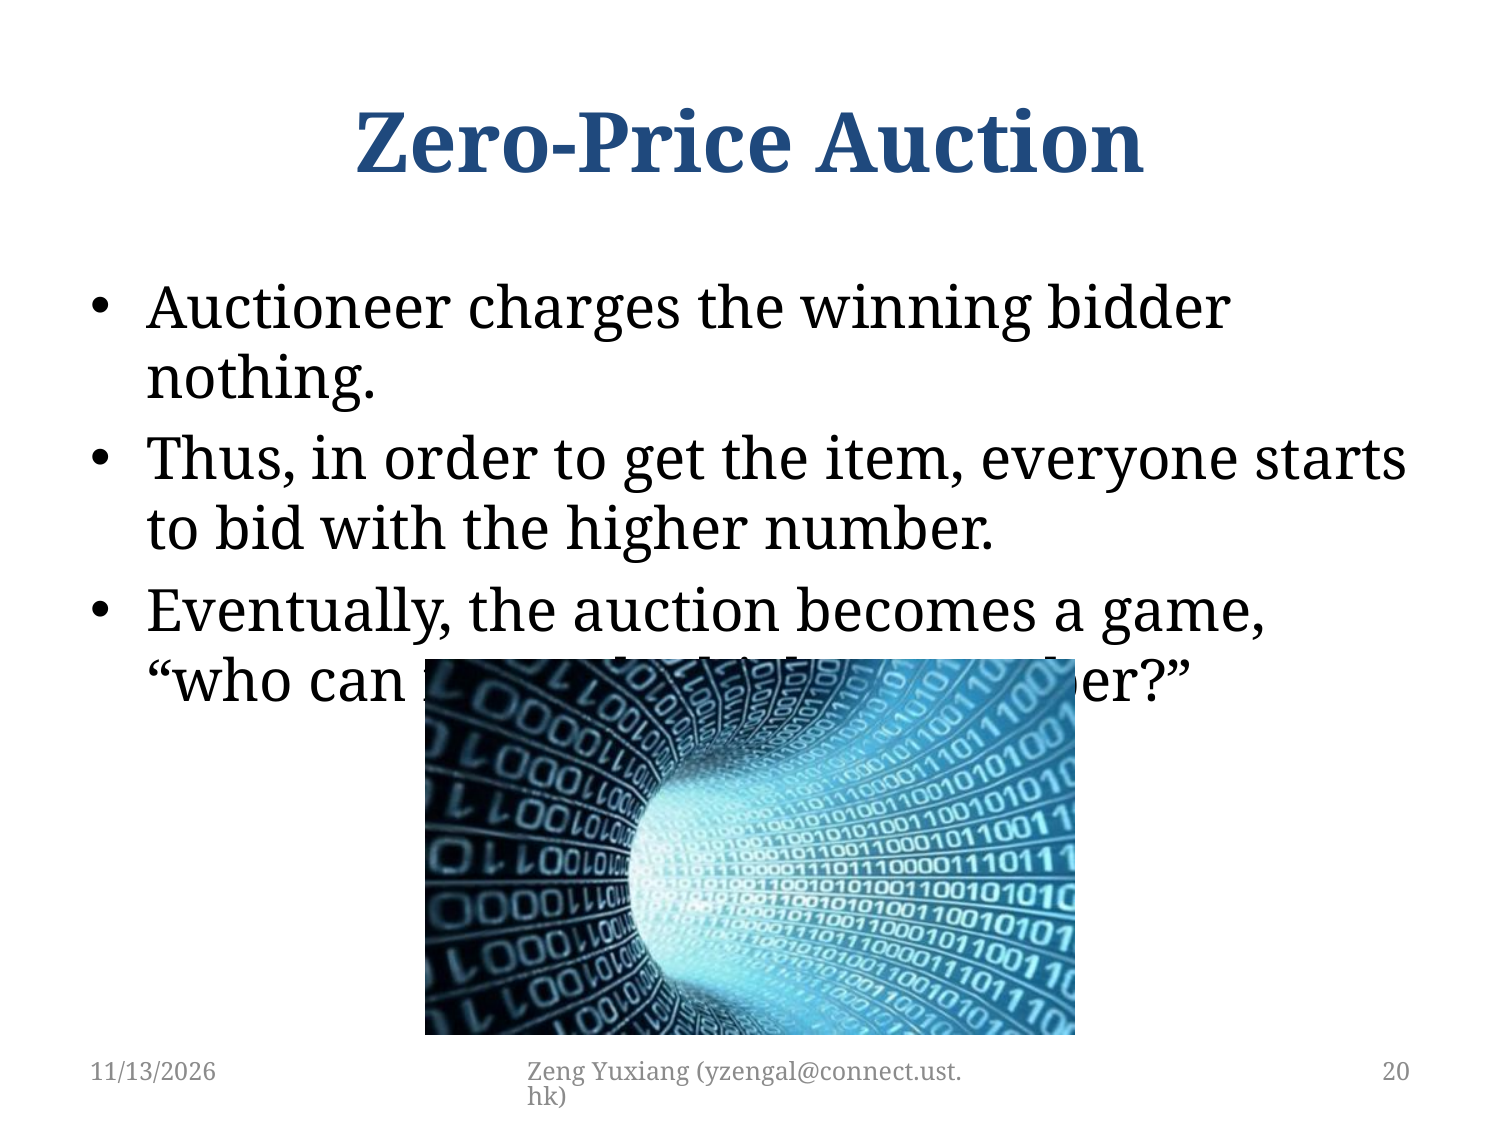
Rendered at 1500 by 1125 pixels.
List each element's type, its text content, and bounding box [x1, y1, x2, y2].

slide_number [75, 1042, 425, 1103]
list Auctioneer charges the winning bidder nothing. Thus, in order to get the item, everyone starts to bid with the higher number. Eventually, the auction becomes a game, “who can name the highest number?” [75, 262, 1425, 1005]
title Zero-Price Auction [75, 45, 1425, 233]
footer Zeng Yuxiang (yzengal@connect.ust.hk) [512, 1044, 988, 1103]
slide_number 20 [1074, 1042, 1425, 1103]
picture [424, 659, 1076, 1036]
